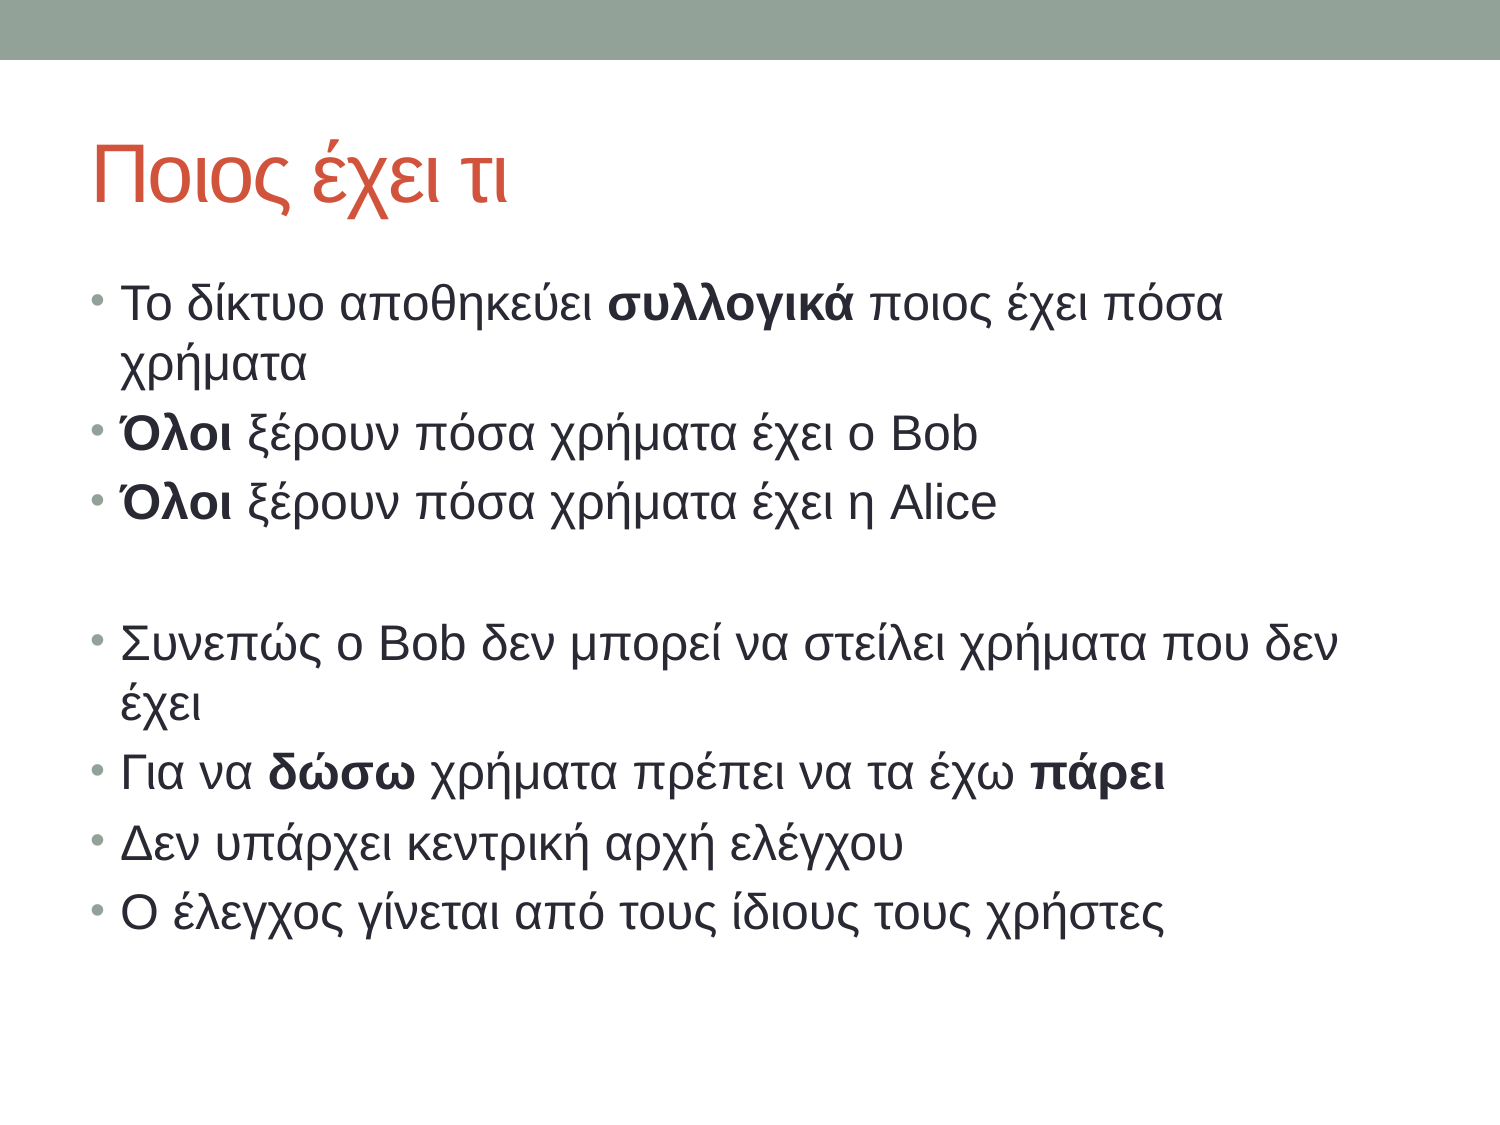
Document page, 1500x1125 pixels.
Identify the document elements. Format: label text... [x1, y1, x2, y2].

title Ποιος έχει τι [75, 87, 1425, 250]
list Το δίκτυο αποθηκεύει συλλογικά ποιος έχει πόσα χρήματα Όλοι ξέρουν πόσα χρήματα έχει ο Bob Όλοι ξέρουν πόσα χρήματα έχει η Alice Συνεπώς ο Bob δεν μπορεί να στείλει χρήματα που δεν έχει Για να δώσω χρήματα πρέπει να τα έχω πάρει Δεν υπάρχει κεντρική αρχή ελέγχου Ο έλεγχος γίνεται από τους ίδιους τους χρήστες [75, 262, 1425, 1063]
